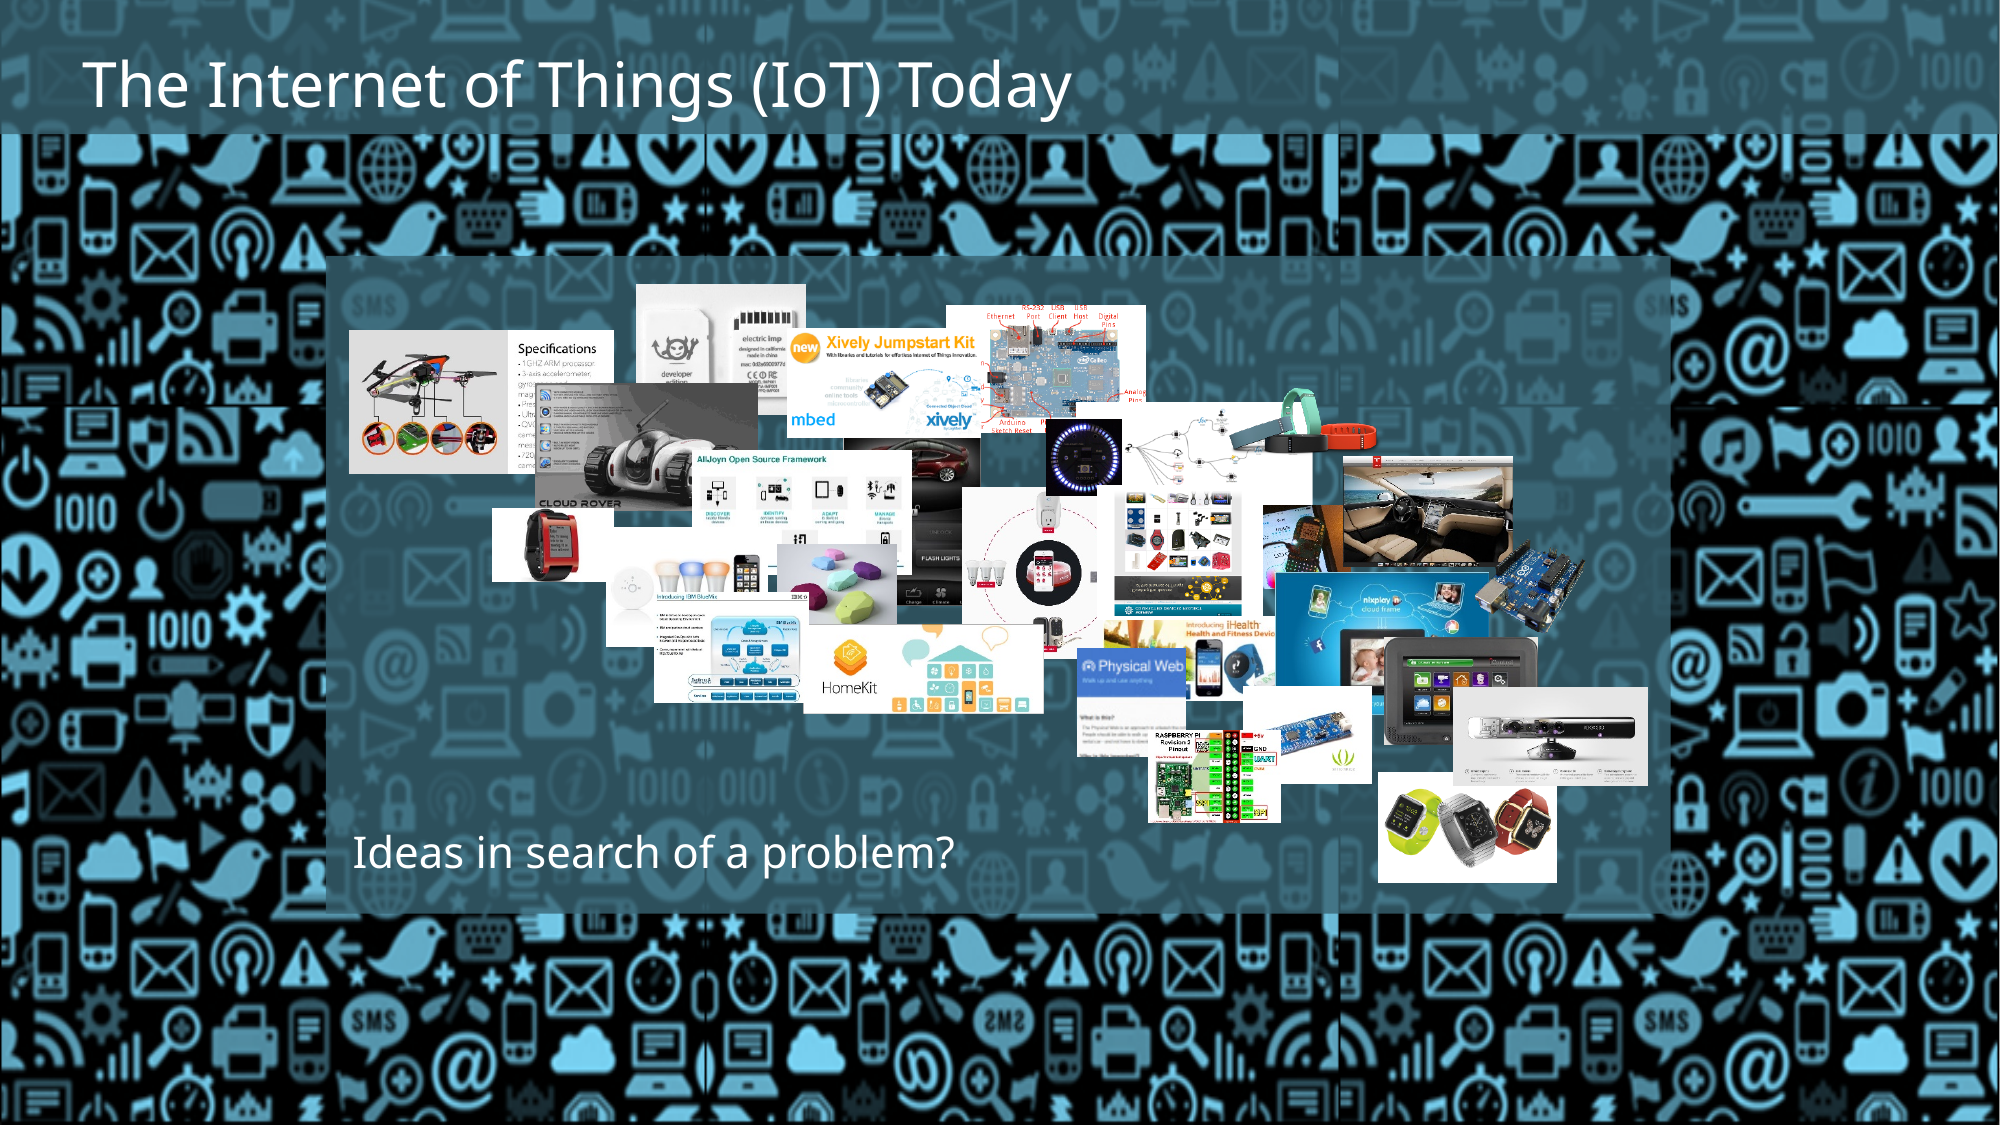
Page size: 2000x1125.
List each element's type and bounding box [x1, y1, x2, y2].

picture [0, 0, 2000, 1125]
list [636, 284, 806, 415]
